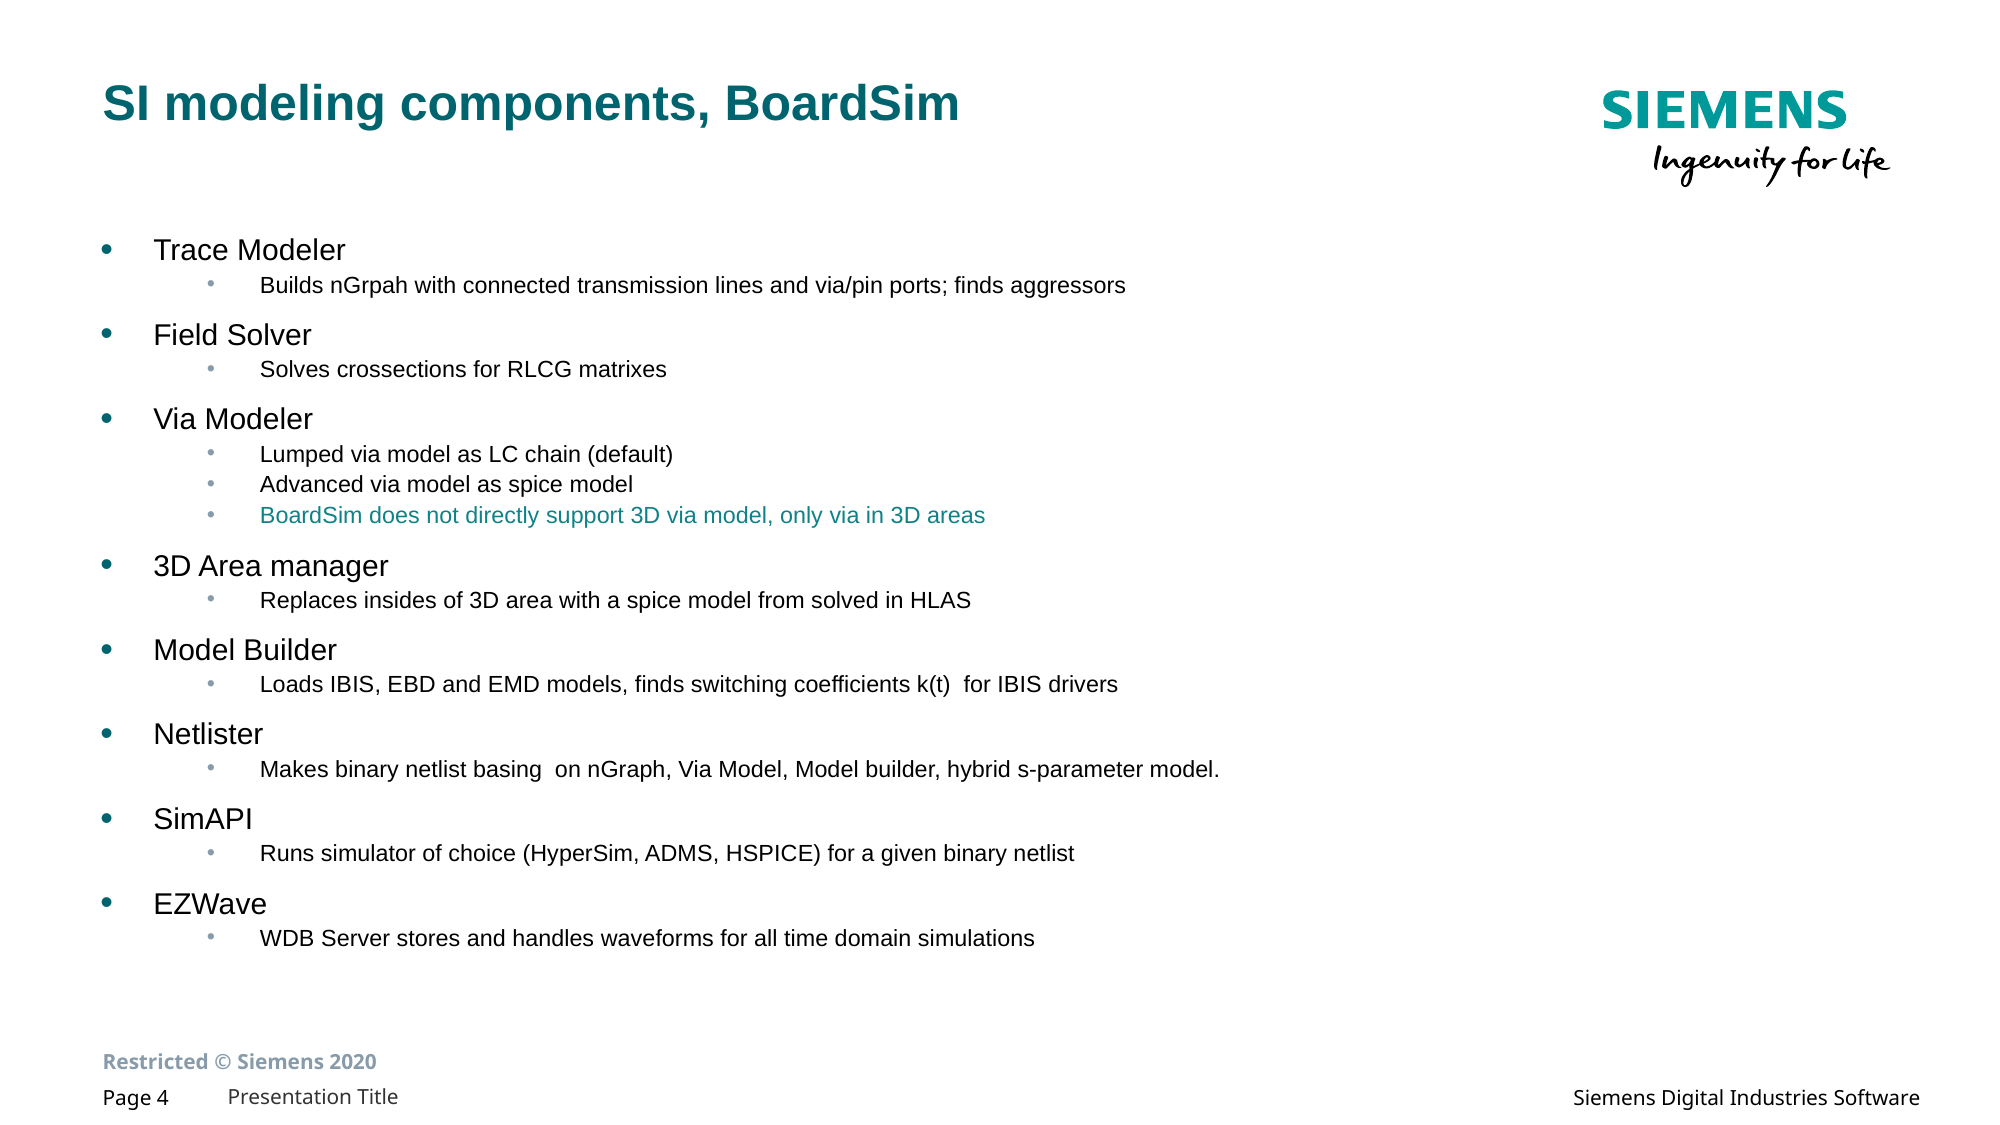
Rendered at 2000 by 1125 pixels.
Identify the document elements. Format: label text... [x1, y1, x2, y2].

footer Presentation Title [212, 1076, 1201, 1109]
list Trace Modeler Builds nGrpah with connected transmission lines and via/pin ports; finds aggressors Field Solver Solves crossections for RLCG matrixes Via Modeler Lumped via model as LC chain (default) Advanced via model as spice model BoardSim does not directly support 3D via model, only via in 3D areas 3D Area manager Replaces insides of 3D area with a spice model from solved in HLAS Model Builder Loads IBIS, EBD and EMD models, finds switching coefficients k(t) for IBIS drivers Netlister Makes binary netlist basing on nGraph, Via Model, Model builder, hybrid s-parameter model. SimAPI Runs simulator of choice (HyperSim, ADMS, HSPICE) for a given binary netlist EZWave WDB Server stores and handles waveforms for all time domain simulations [0, 197, 2000, 986]
title SI modeling components, BoardSim [0, 0, 2000, 197]
